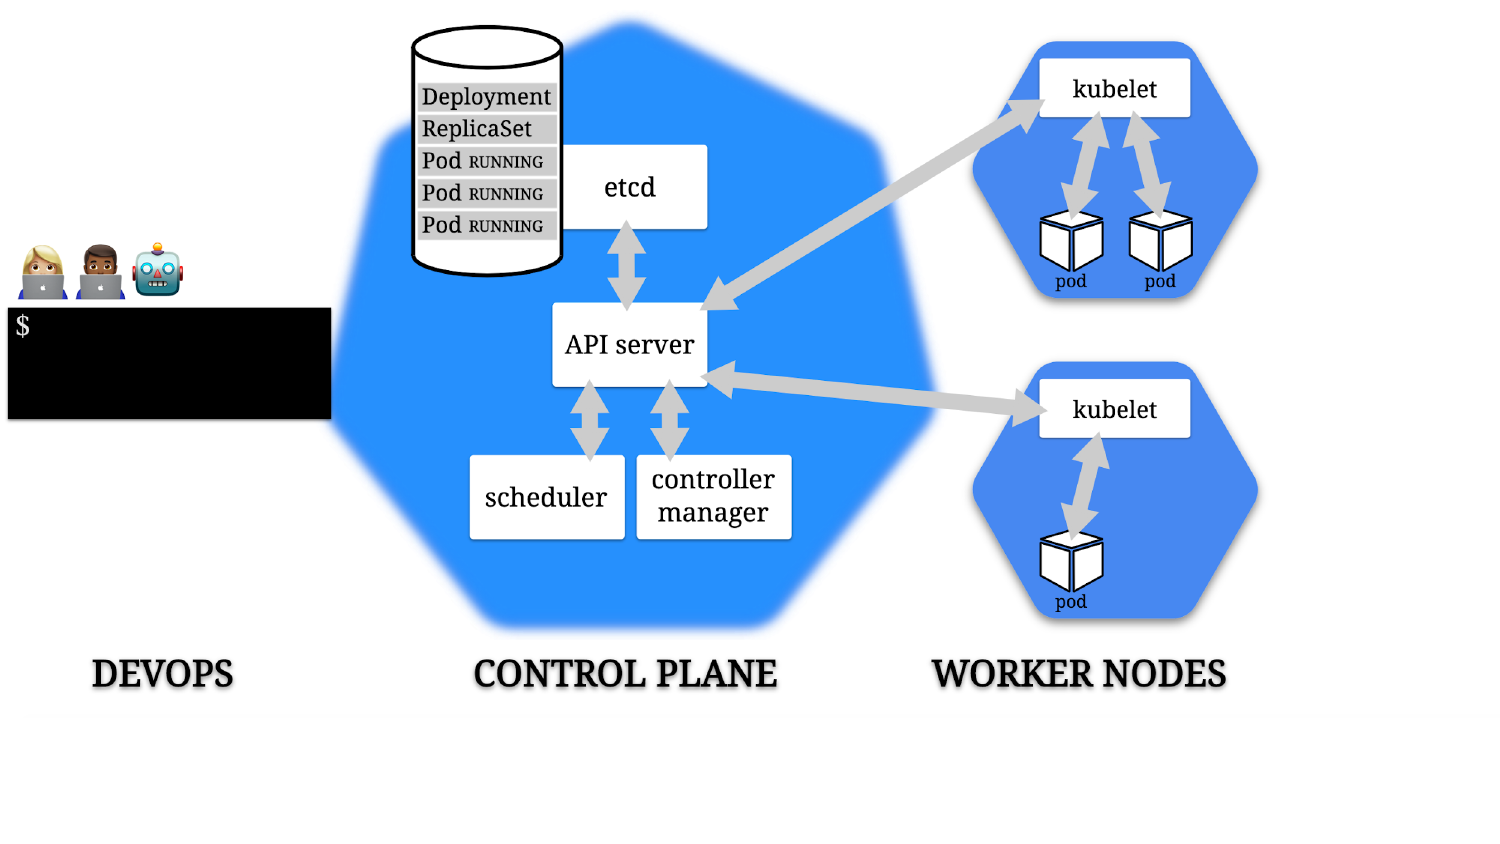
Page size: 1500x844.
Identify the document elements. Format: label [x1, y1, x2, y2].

picture [0, 0, 1500, 719]
